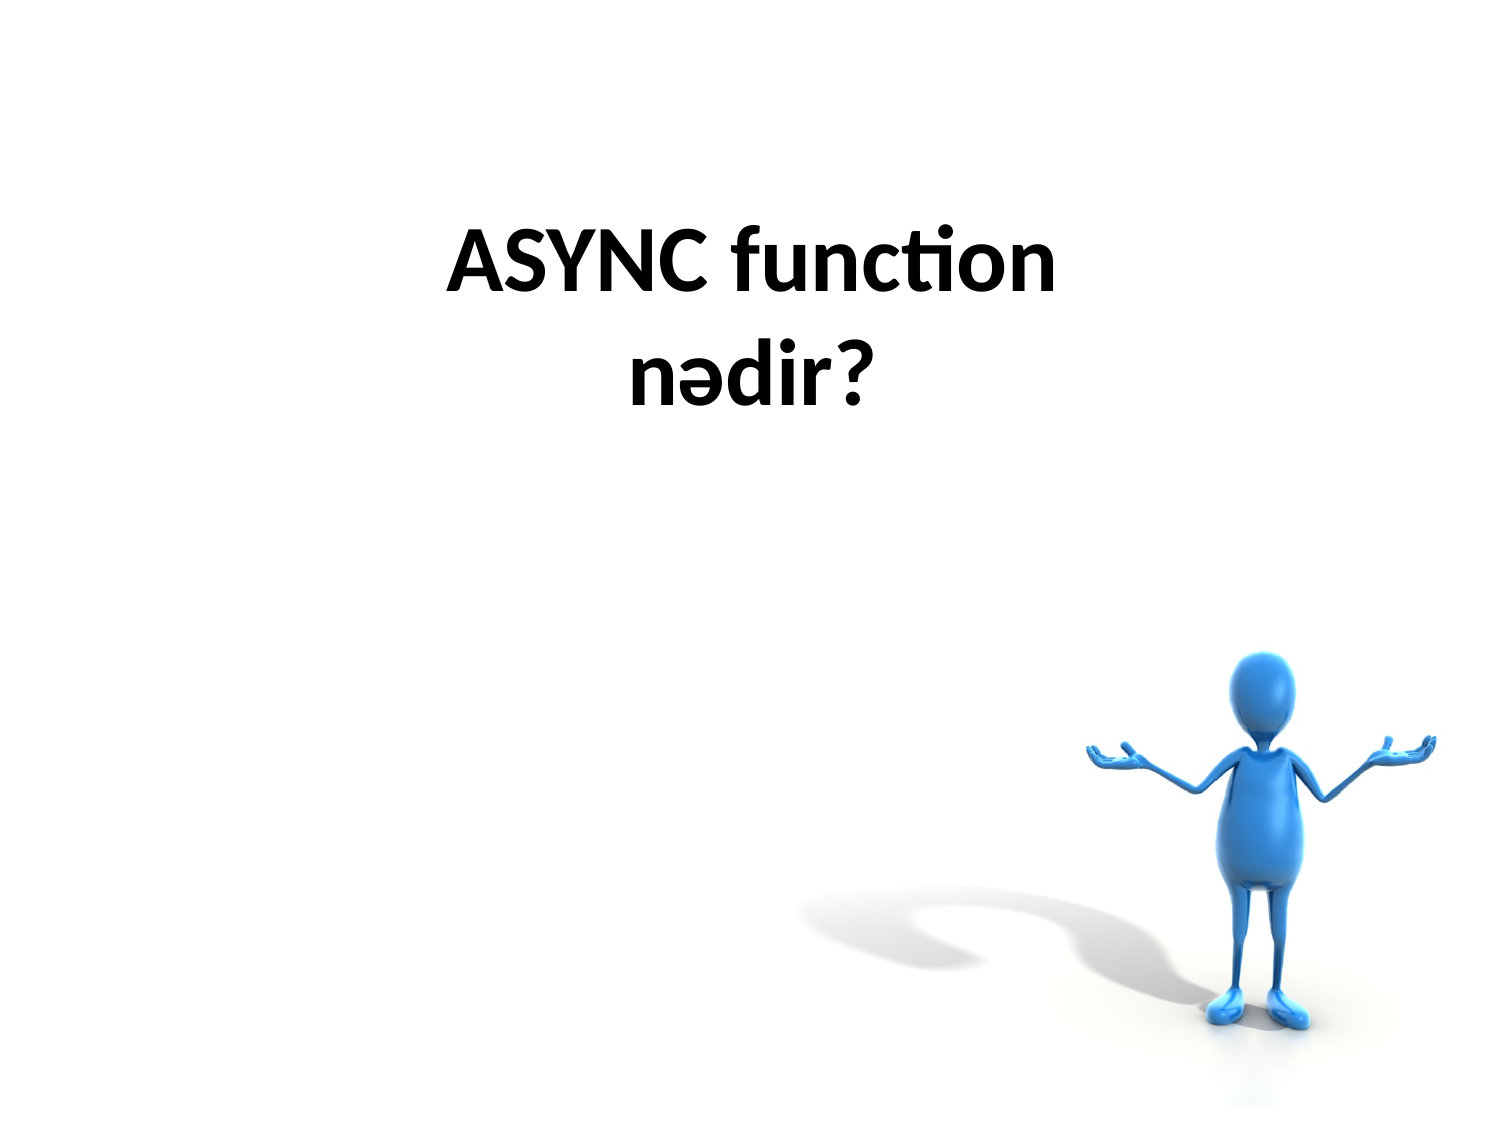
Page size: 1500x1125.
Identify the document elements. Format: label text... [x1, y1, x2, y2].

title ASYNC function nədir? [81, 113, 1424, 433]
picture [690, 585, 1473, 1108]
